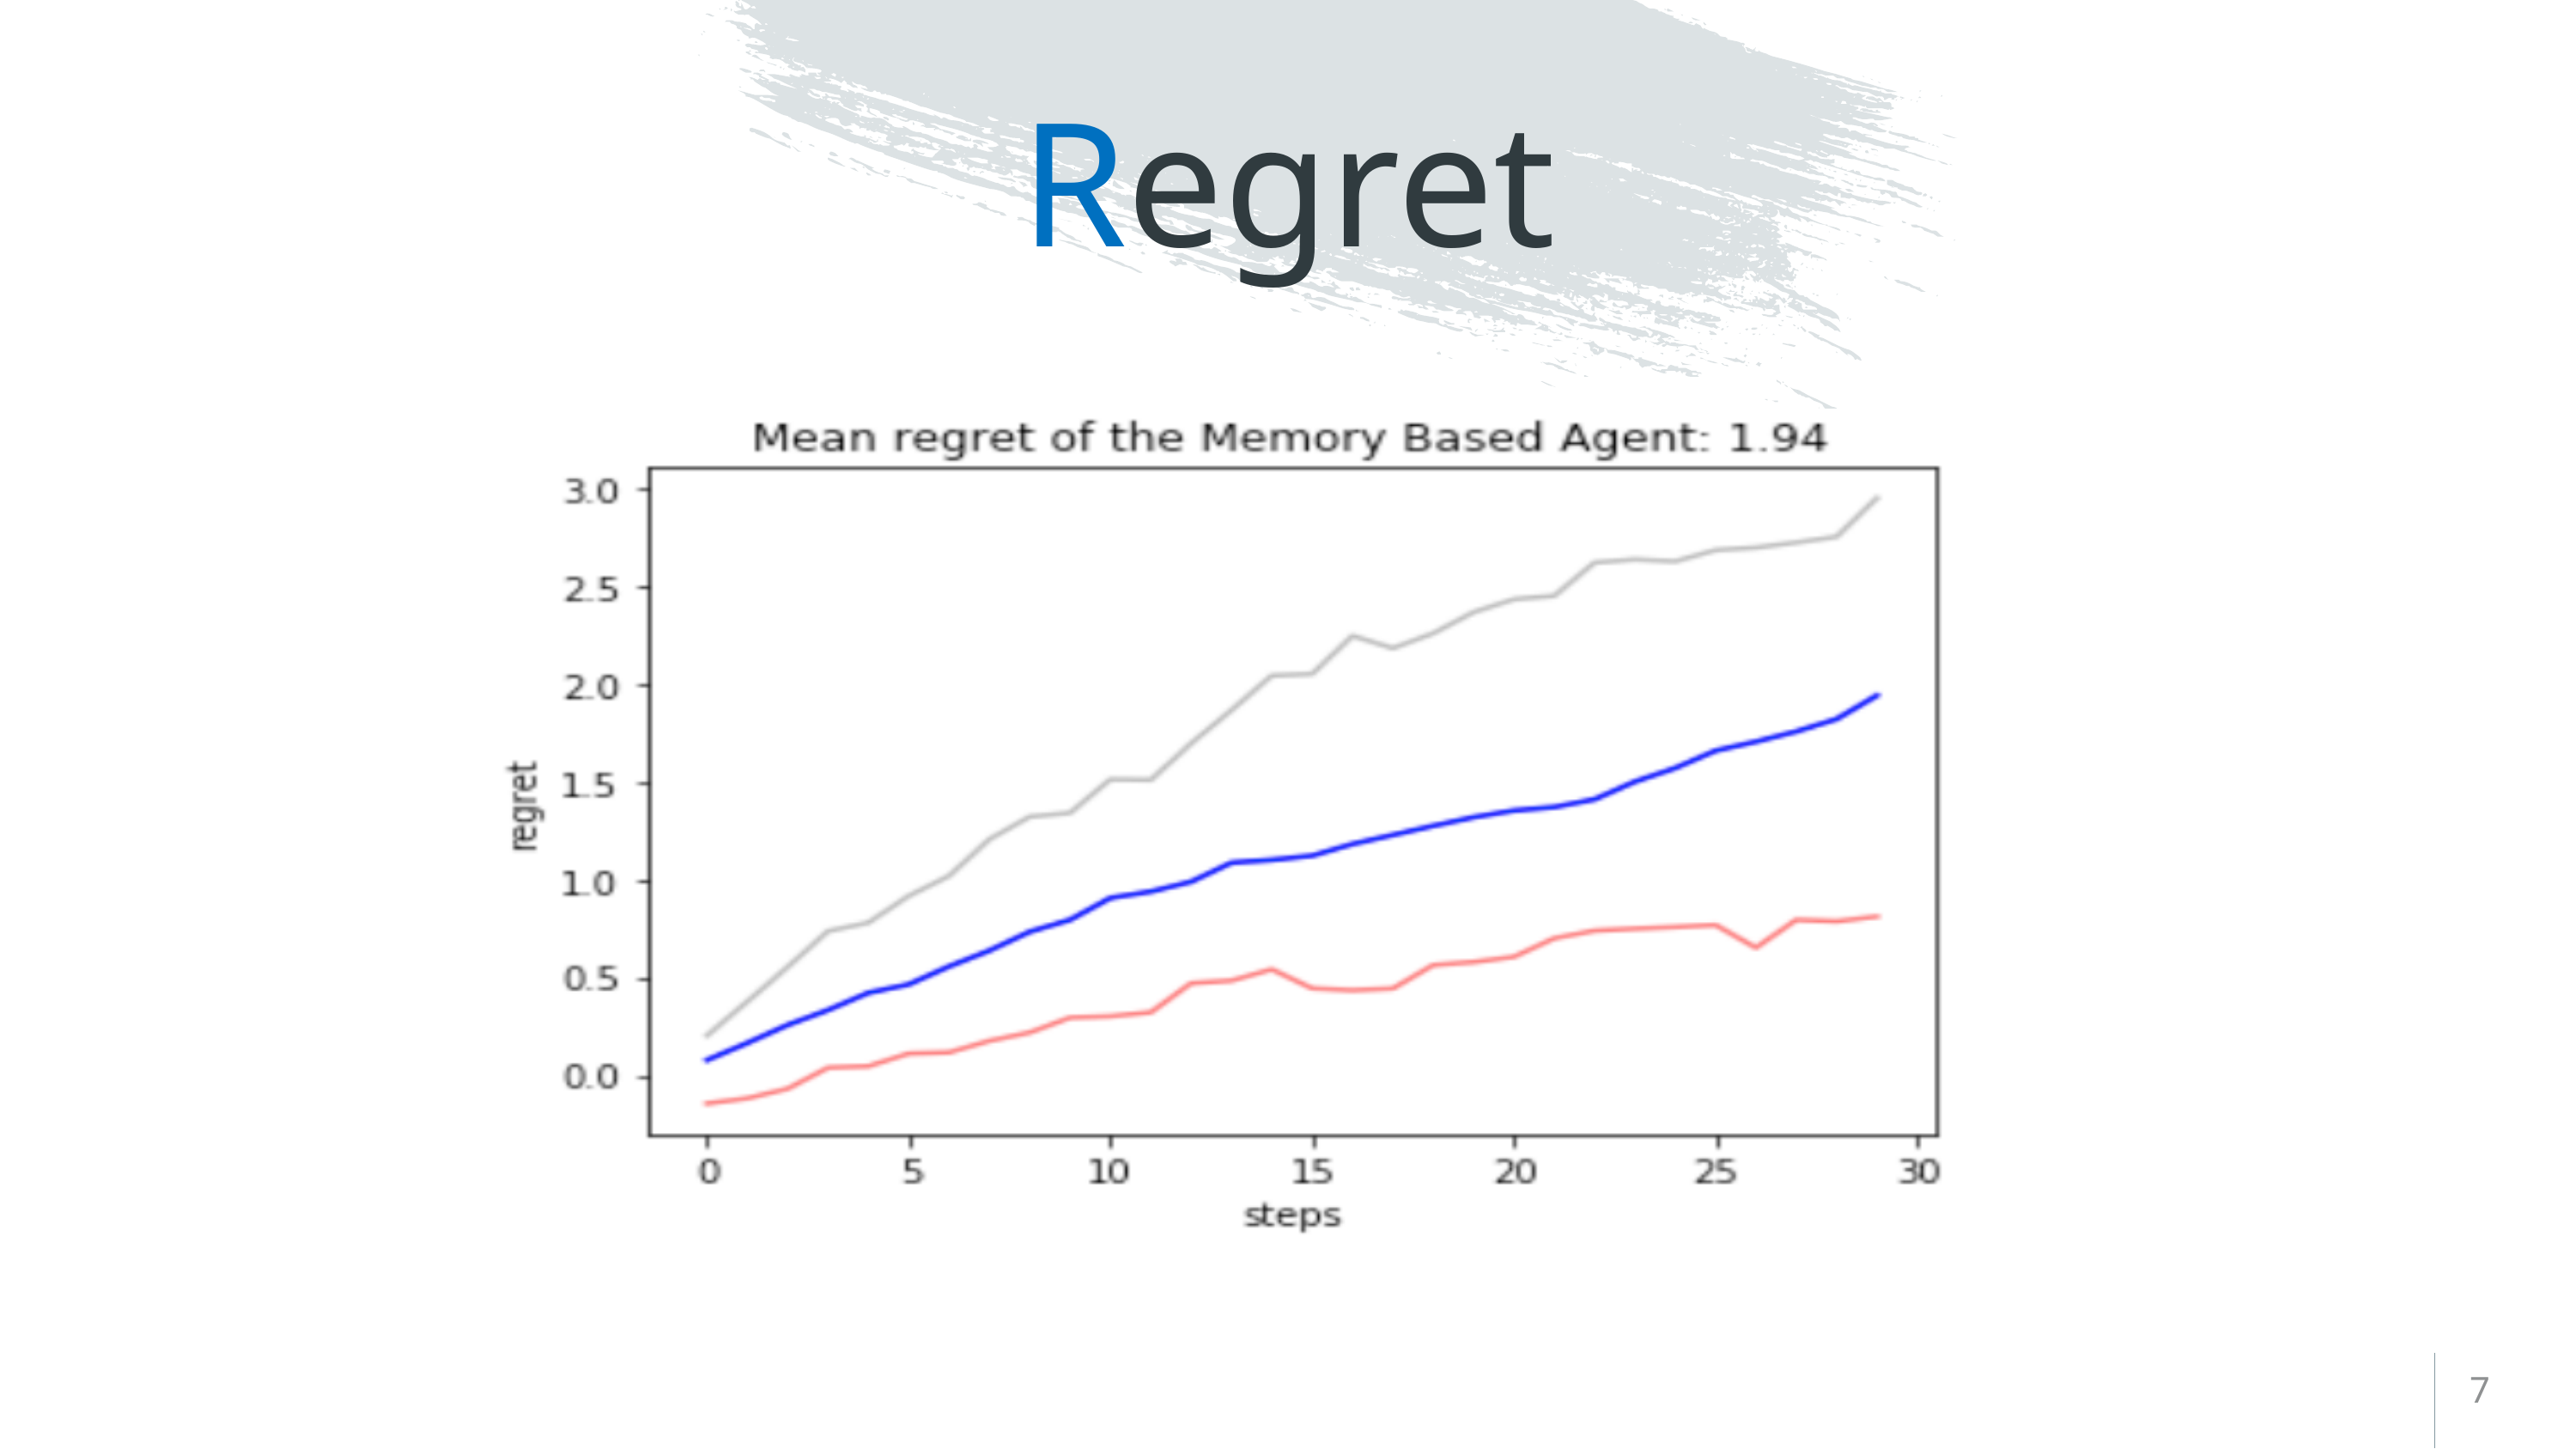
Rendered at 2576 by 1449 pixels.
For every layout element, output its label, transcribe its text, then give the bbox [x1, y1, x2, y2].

picture [468, 409, 2014, 1257]
slide_number 7 [2434, 1353, 2525, 1430]
title Regret [339, 57, 2237, 288]
